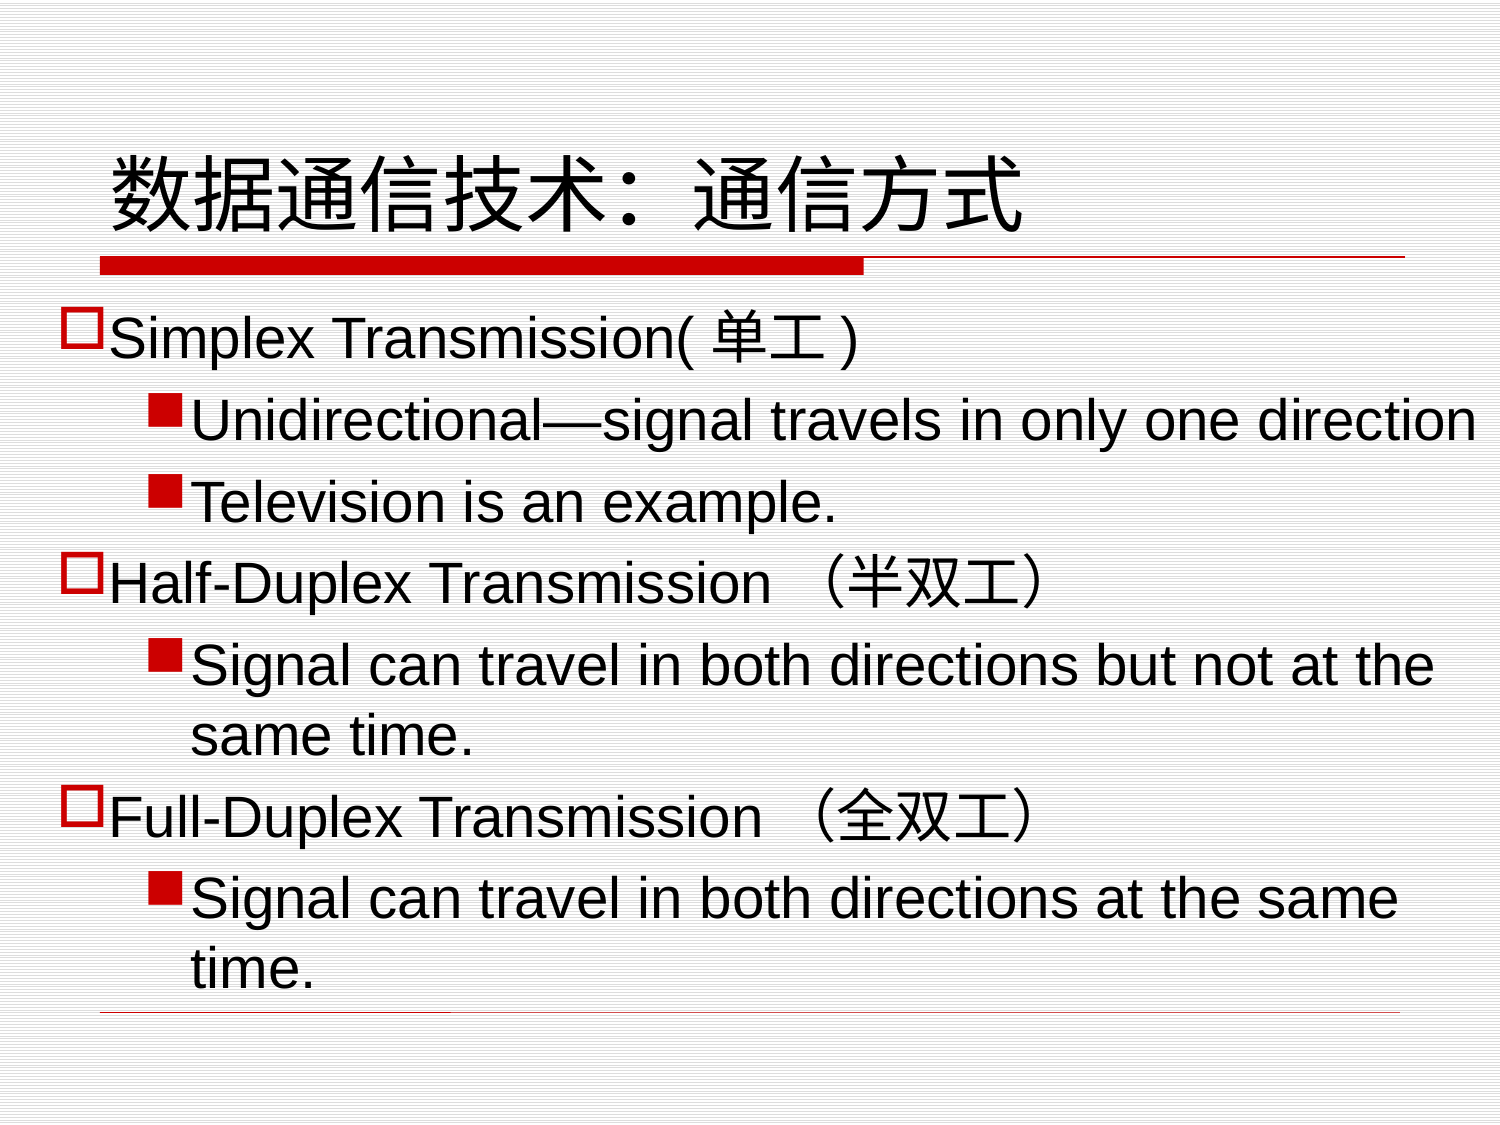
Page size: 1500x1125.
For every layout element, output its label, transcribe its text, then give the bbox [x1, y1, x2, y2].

title 数据通信技术：通信方式 [94, 50, 1407, 250]
list Simplex Transmission(单工) Unidirectional—signal travels in only one direction Television is an example. Half-Duplex Transmission（半双工） Signal can travel in both directions but not at the same time. Full-Duplex Transmission（全双工） Signal can travel in both directions at the same time. [41, 292, 1500, 1081]
